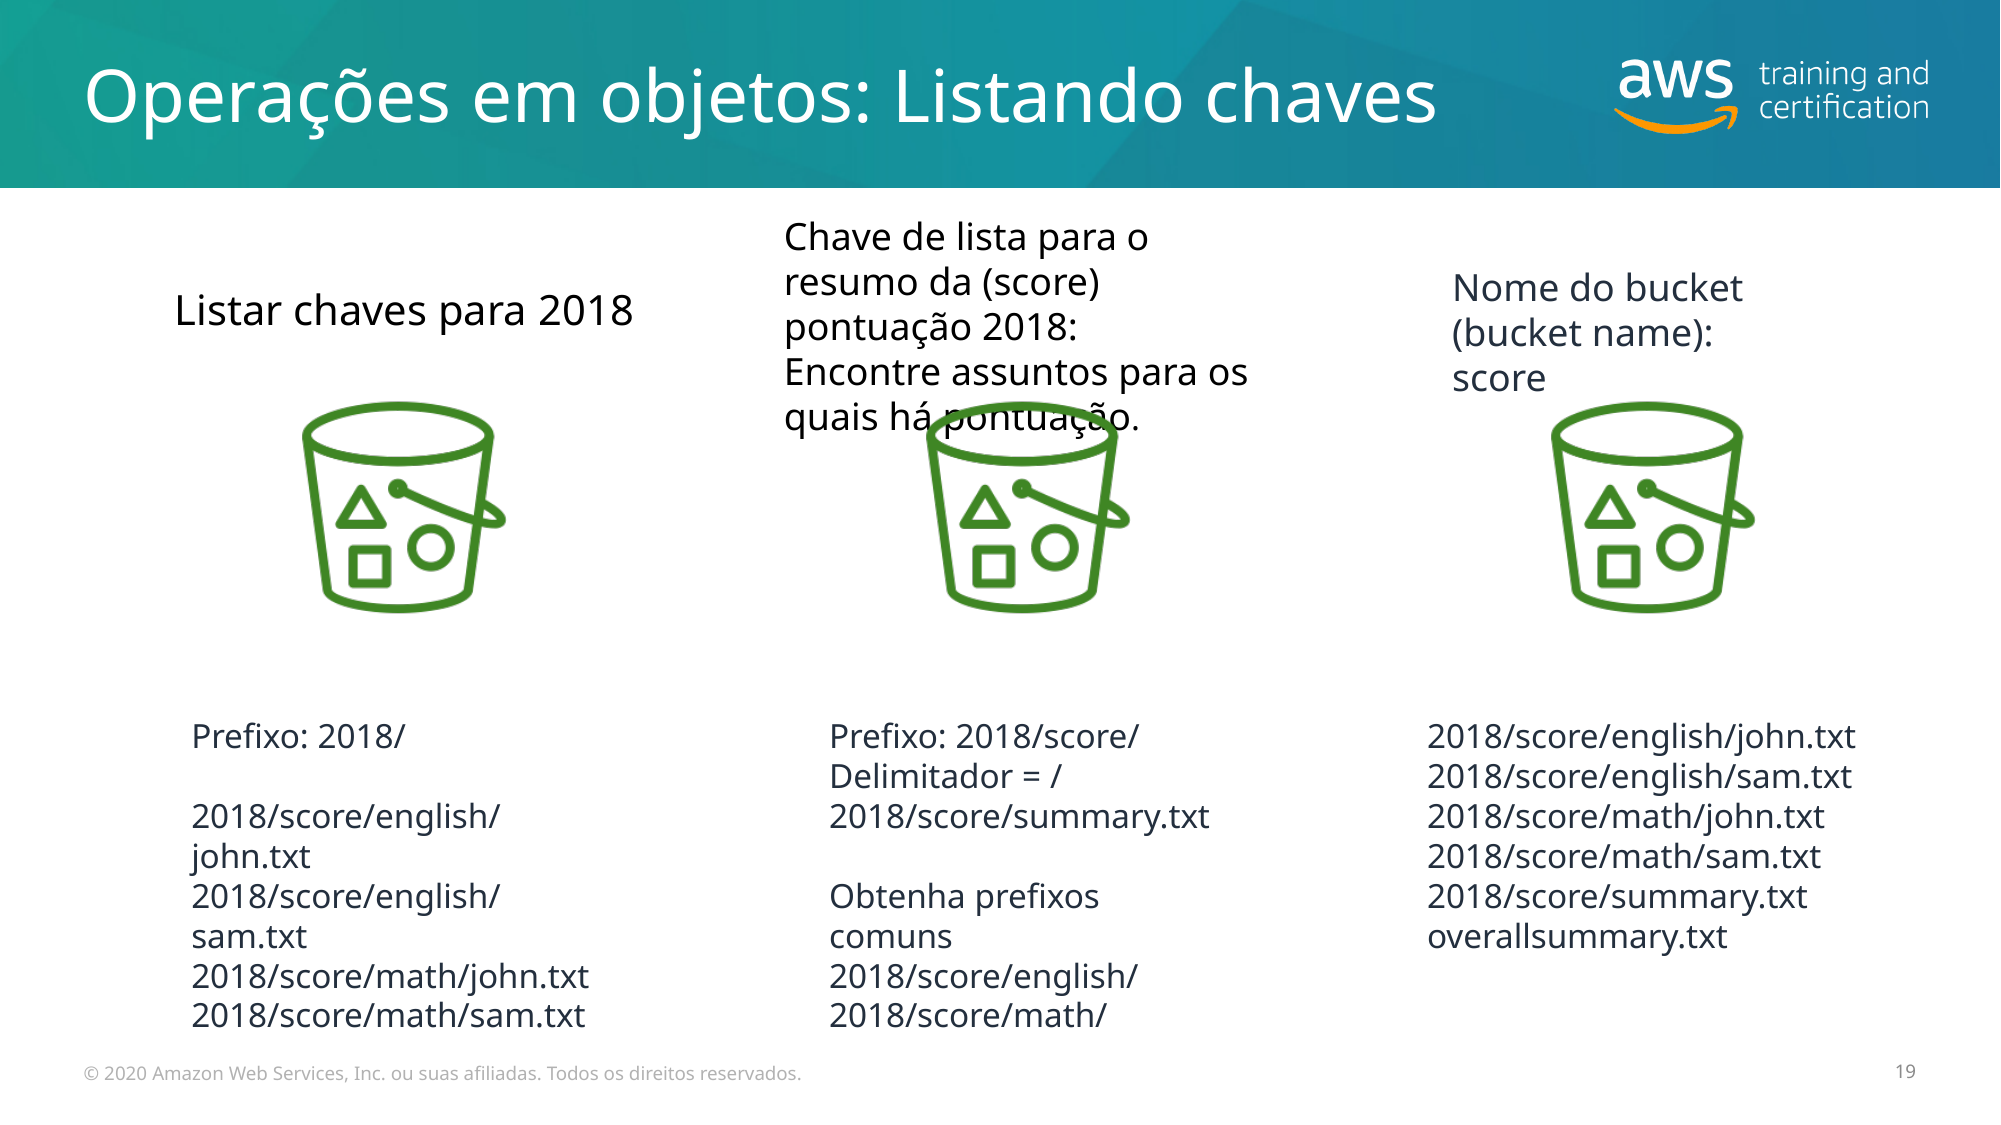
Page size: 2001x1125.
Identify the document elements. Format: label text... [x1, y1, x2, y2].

text_box Listar chaves para 2018 [158, 275, 650, 342]
footer © 2020 Amazon Web Services, Inc. ou suas afiliadas. Todos os direitos reservados. [68, 1042, 1000, 1103]
picture [0, 0, 2000, 188]
title Operações em objetos: Listando chaves [68, 59, 1551, 138]
text_box Chave de lista para o resumo da (score) pontuação 2018: Encontre assuntos para os quais há pontuação. [768, 205, 1292, 446]
slide_number 19 [1481, 1042, 1932, 1103]
picture [291, 394, 517, 620]
text_box 2018/score/english/john.txt 2018/score/english/sam.txt 2018/score/math/john.txt 2018/score/math/sam.txt 2018/score/summary.txt overallsummary.txt [1412, 707, 1893, 963]
text_box Prefixo: 2018/ 2018/score/english/john.txt 2018/score/english/sam.txt 2018/score/math/john.txt 2018/score/math/sam.txt [176, 707, 632, 1042]
text_box Nome do bucket (bucket name): score [1437, 256, 1823, 406]
text_box Prefixo: 2018/score/ Delimitador = / 2018/score/summary.txt Obtenha prefixos comuns 2018/score/english/ 2018/score/math/ [814, 707, 1242, 1042]
picture [1540, 394, 1766, 620]
picture [915, 394, 1141, 620]
